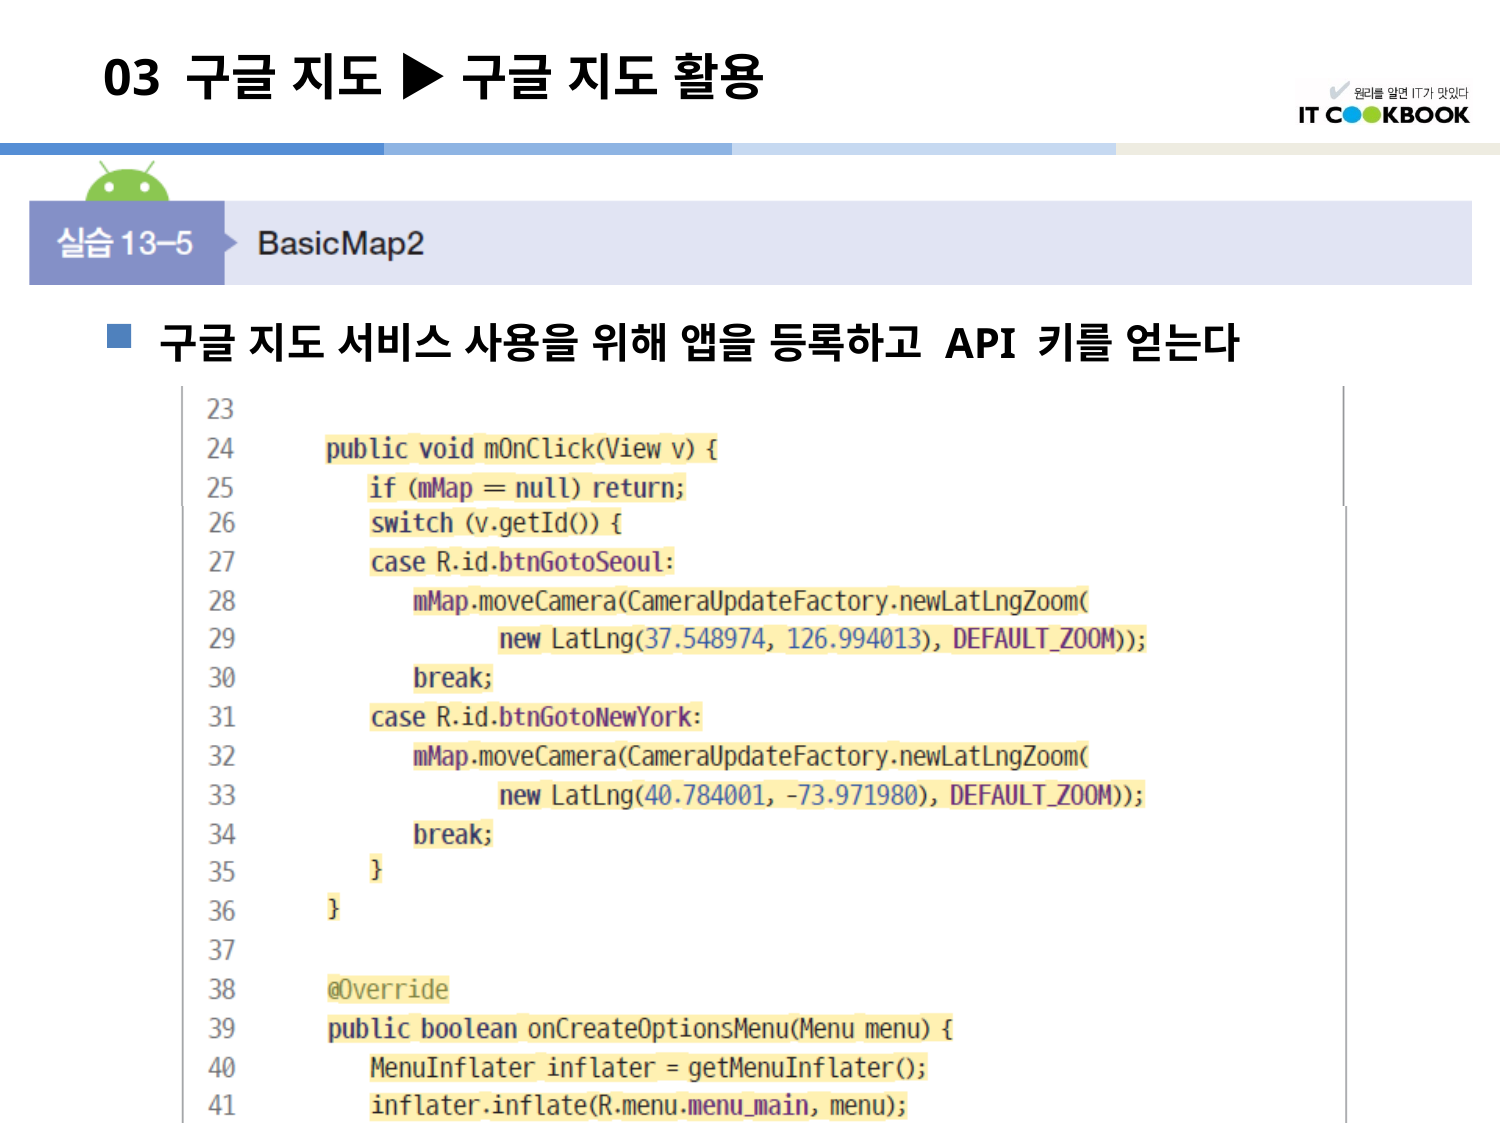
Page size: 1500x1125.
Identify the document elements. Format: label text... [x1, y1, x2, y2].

list 구글 지도 서비스 사용을 위해 앱을 등록하고 API 키를 얻는다 [88, 293, 1436, 1083]
picture [1295, 78, 1473, 125]
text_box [169, 386, 1355, 1123]
title 03 구글 지도 ▶ 구글 지도 활용 [88, 30, 1330, 121]
picture [27, 160, 1473, 285]
